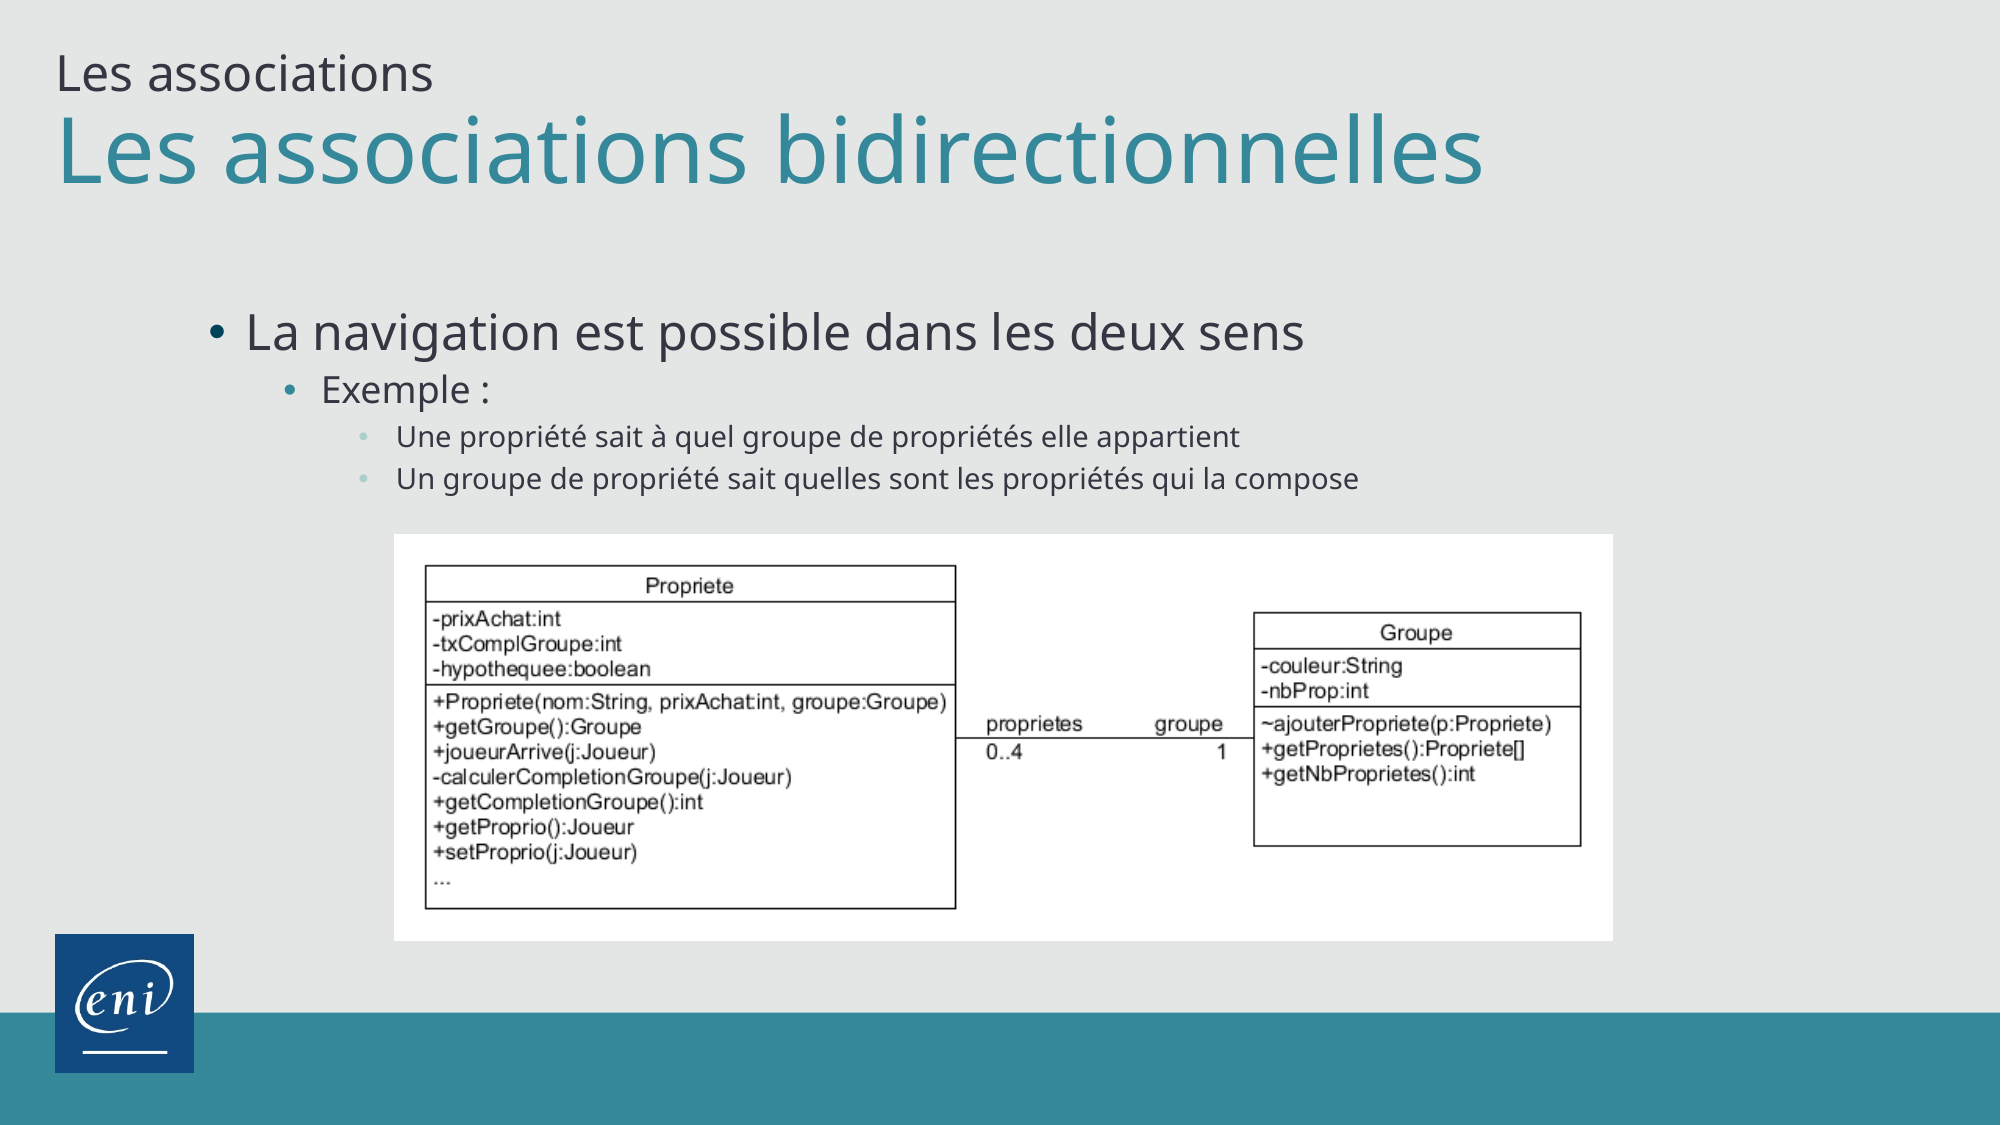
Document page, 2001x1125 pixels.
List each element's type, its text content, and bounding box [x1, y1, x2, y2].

list La navigation est possible dans les deux sens Exemple : Une propriété sait à quel groupe de propriétés elle appartient Un groupe de propriété sait quelles sont les propriétés qui la compose [193, 299, 1952, 912]
list Les associations [55, 31, 1952, 103]
picture [55, 934, 194, 1073]
title Les associations bidirectionnelles [55, 104, 1952, 303]
picture [394, 534, 1613, 941]
